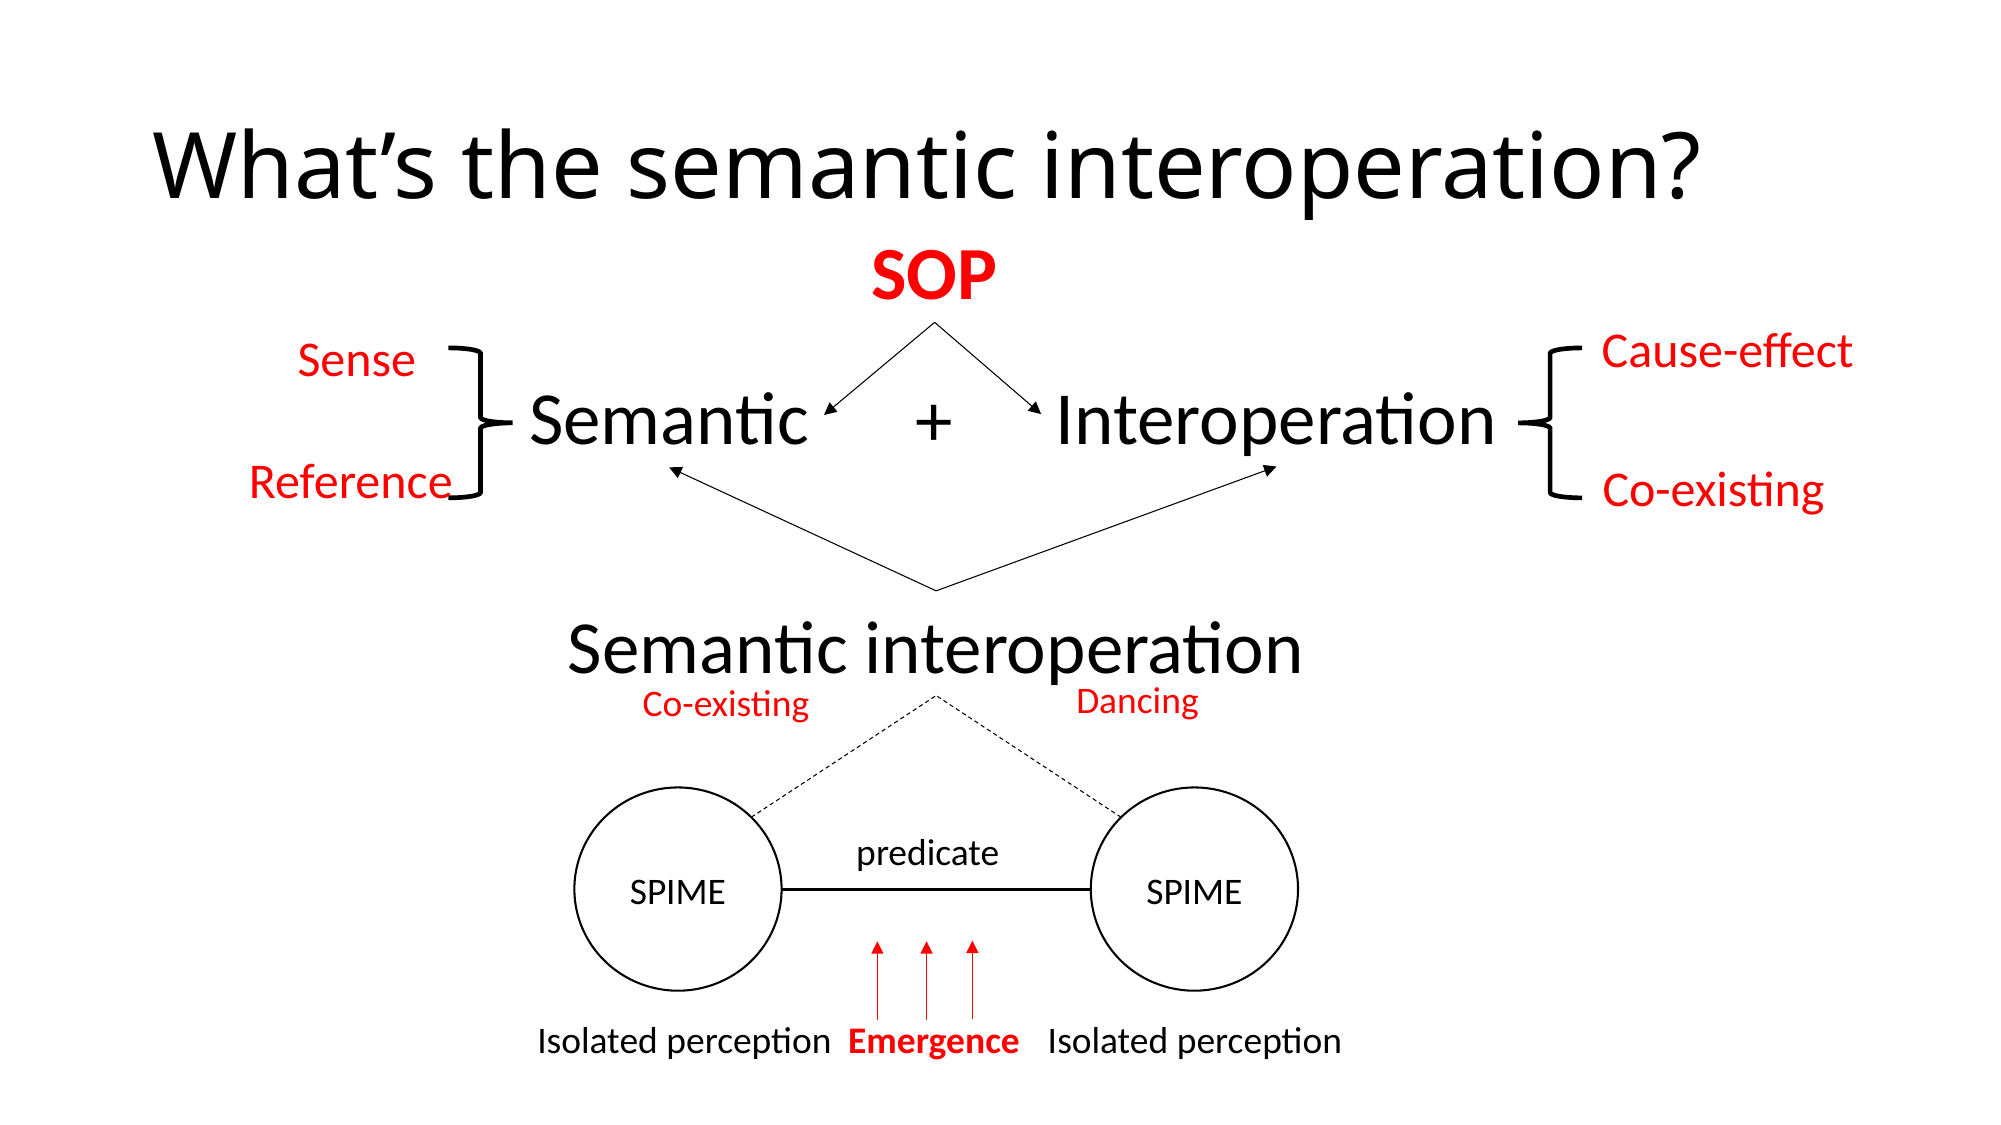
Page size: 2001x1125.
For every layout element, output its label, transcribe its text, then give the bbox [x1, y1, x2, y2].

title What’s the semantic interoperation? [137, 59, 1863, 278]
text_box + [900, 415, 968, 468]
text_box SPIME [1089, 786, 1300, 992]
text_box Co-existing [1587, 448, 1840, 524]
text_box [448, 347, 513, 498]
text_box Isolated perception [1036, 1008, 1358, 1068]
text_box Cause-effect [1586, 310, 1869, 385]
text_box Interoperation [1041, 361, 1512, 467]
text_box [669, 468, 936, 591]
text_box [1518, 347, 1583, 499]
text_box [936, 467, 1277, 591]
text_box predicate [841, 820, 1015, 881]
text_box Co-existing [627, 671, 825, 731]
text_box SPIME [573, 786, 783, 992]
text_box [934, 323, 1039, 415]
text_box Semantic [514, 362, 824, 468]
text_box Semantic interoperation [553, 590, 1320, 696]
text_box SOP [856, 217, 1013, 323]
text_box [825, 323, 935, 416]
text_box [751, 696, 936, 818]
text_box Emergence [833, 1008, 1036, 1068]
text_box Sense [282, 318, 432, 394]
text_box Isolated perception [522, 1008, 833, 1068]
text_box Dancing [1061, 668, 1214, 729]
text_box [936, 696, 1122, 818]
text_box Reference [234, 440, 468, 516]
